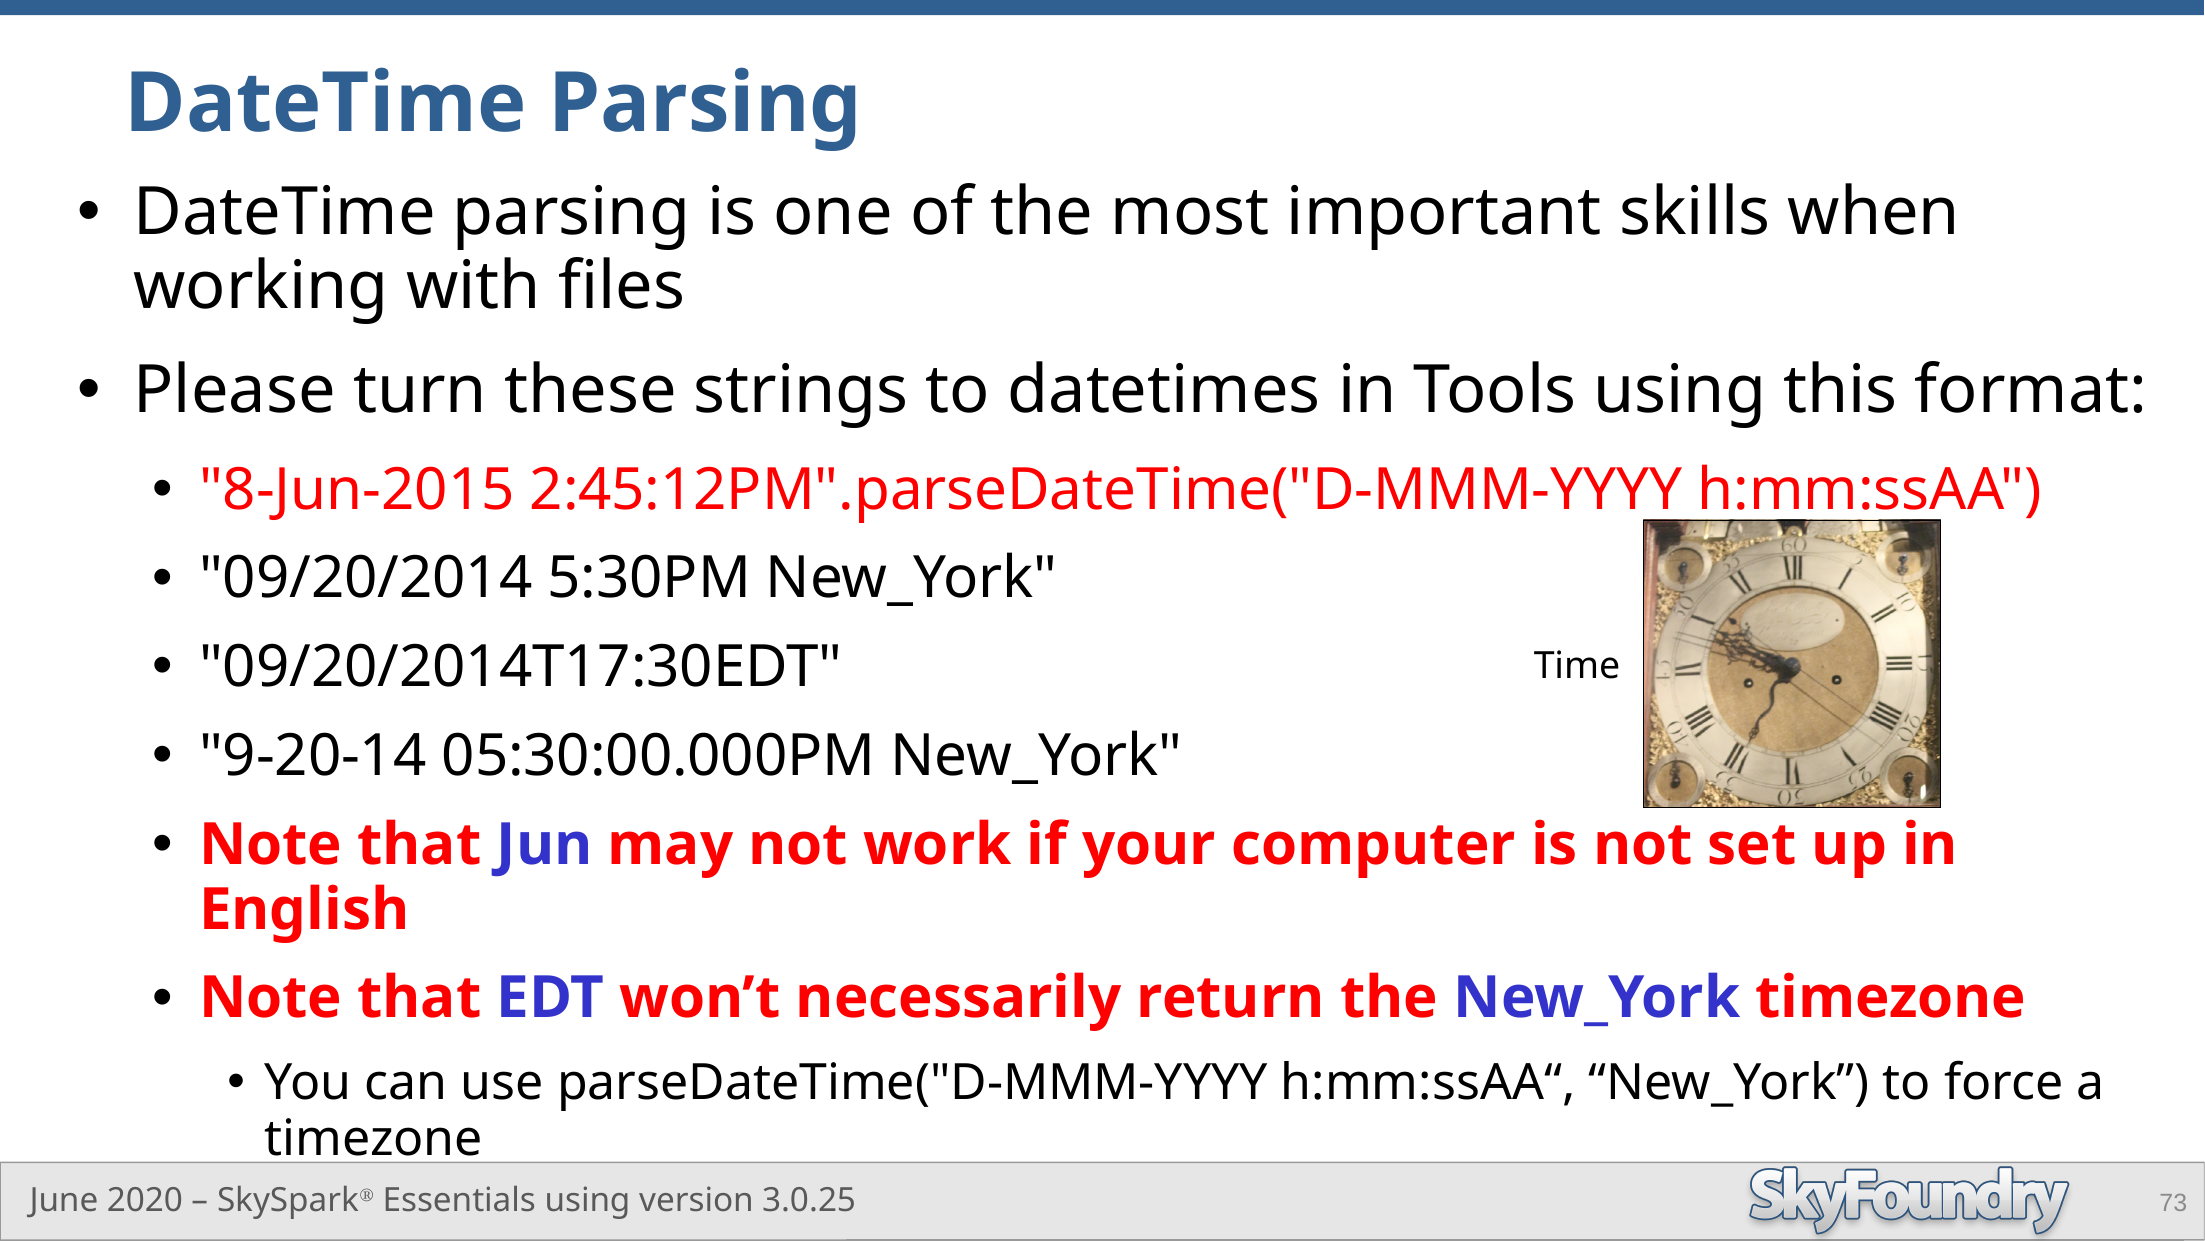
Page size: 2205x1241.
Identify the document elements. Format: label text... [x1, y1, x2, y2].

picture [1739, 1145, 2076, 1170]
picture [1739, 1236, 2076, 1241]
text_box Time [1518, 637, 1636, 695]
text_box DateTime parsing is one of the most important skills when working with files Please turn these strings to datetimes in Tools using this format: "8-Jun-2015 2:45:12PM".parseDateTime("D-MMM-YYYY h:mm:ssAA") "09/20/2014 5:30PM New_York" "09/20/2014T17:30EDT" "9-20-14 05:30:00.000PM New_York" Note that Jun may not work if your computer is not set up in English Note that EDT won’t necessarily return the New_York timezone You can use parseDateTime("D-MMM-YYYY h:mm:ssAA“, “New_York”) to force a timezone [77, 170, 2153, 1145]
title DateTime Parsing [110, 49, 2094, 158]
slide_number 73 [1706, 1170, 2203, 1236]
picture [1642, 519, 1941, 808]
